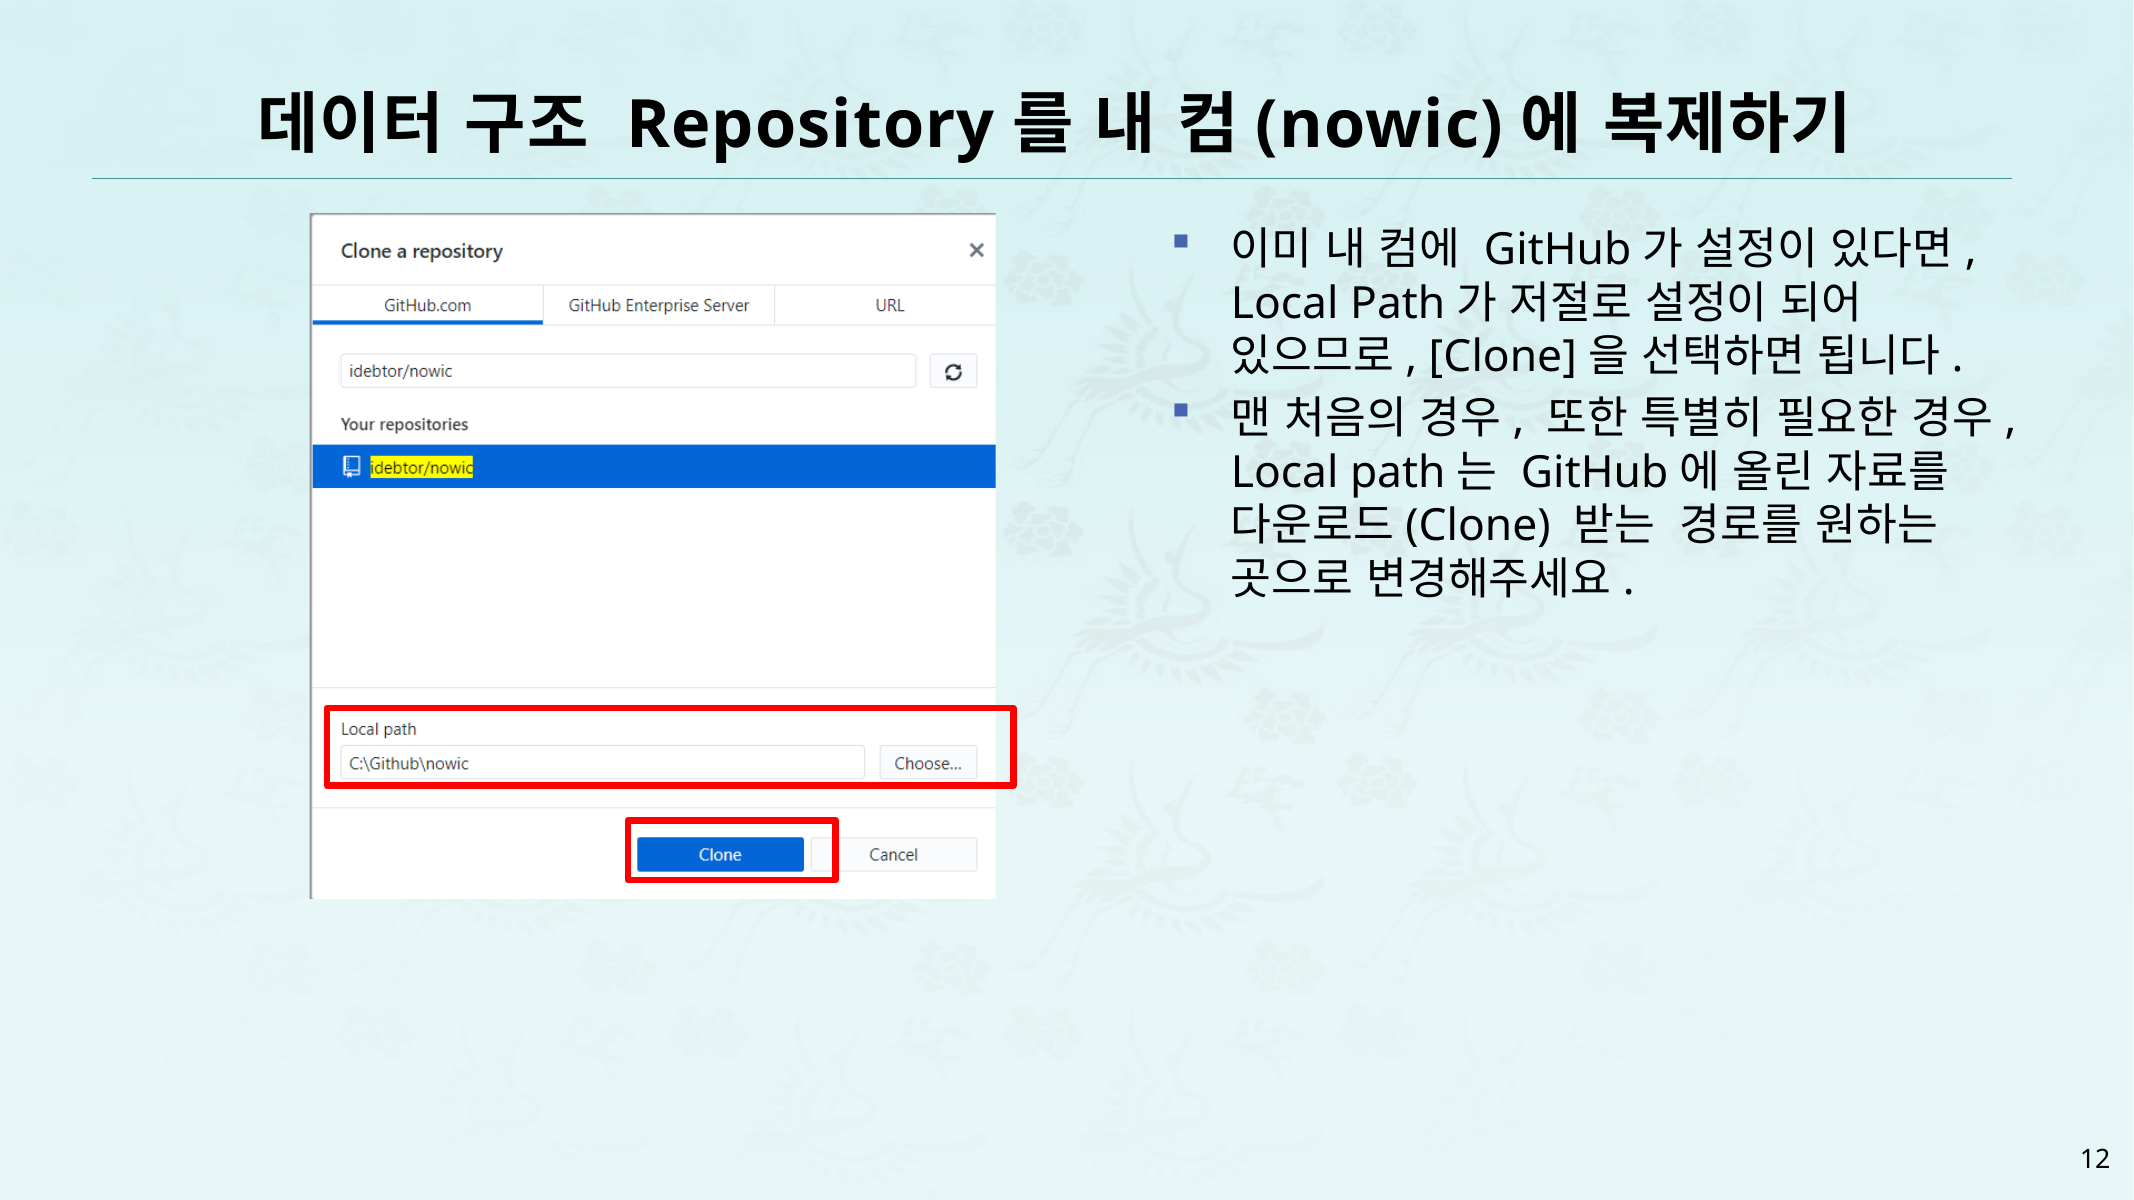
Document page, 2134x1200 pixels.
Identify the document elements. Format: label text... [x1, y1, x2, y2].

text_box [1003, 706, 1015, 787]
picture [309, 213, 996, 899]
title 데이터 구조 Repository를 내 컴(nowic)에 복제하기 [99, 62, 2010, 179]
list 이미 내 컴에 GitHub가 설정이 있다면, Local Path가 저절로 설정이 되어 있으므로, [Clone]을 선택하면 됩니다. 맨 처음의 경우, 또한 특별히 필요한 경우, Local path는 GitHub에 올린 자료를 다운로드(Clone) 받는 경로를 원하는 곳으로 변경해주세요. [1156, 213, 2034, 1179]
slide_number 12 [1937, 1128, 2125, 1193]
